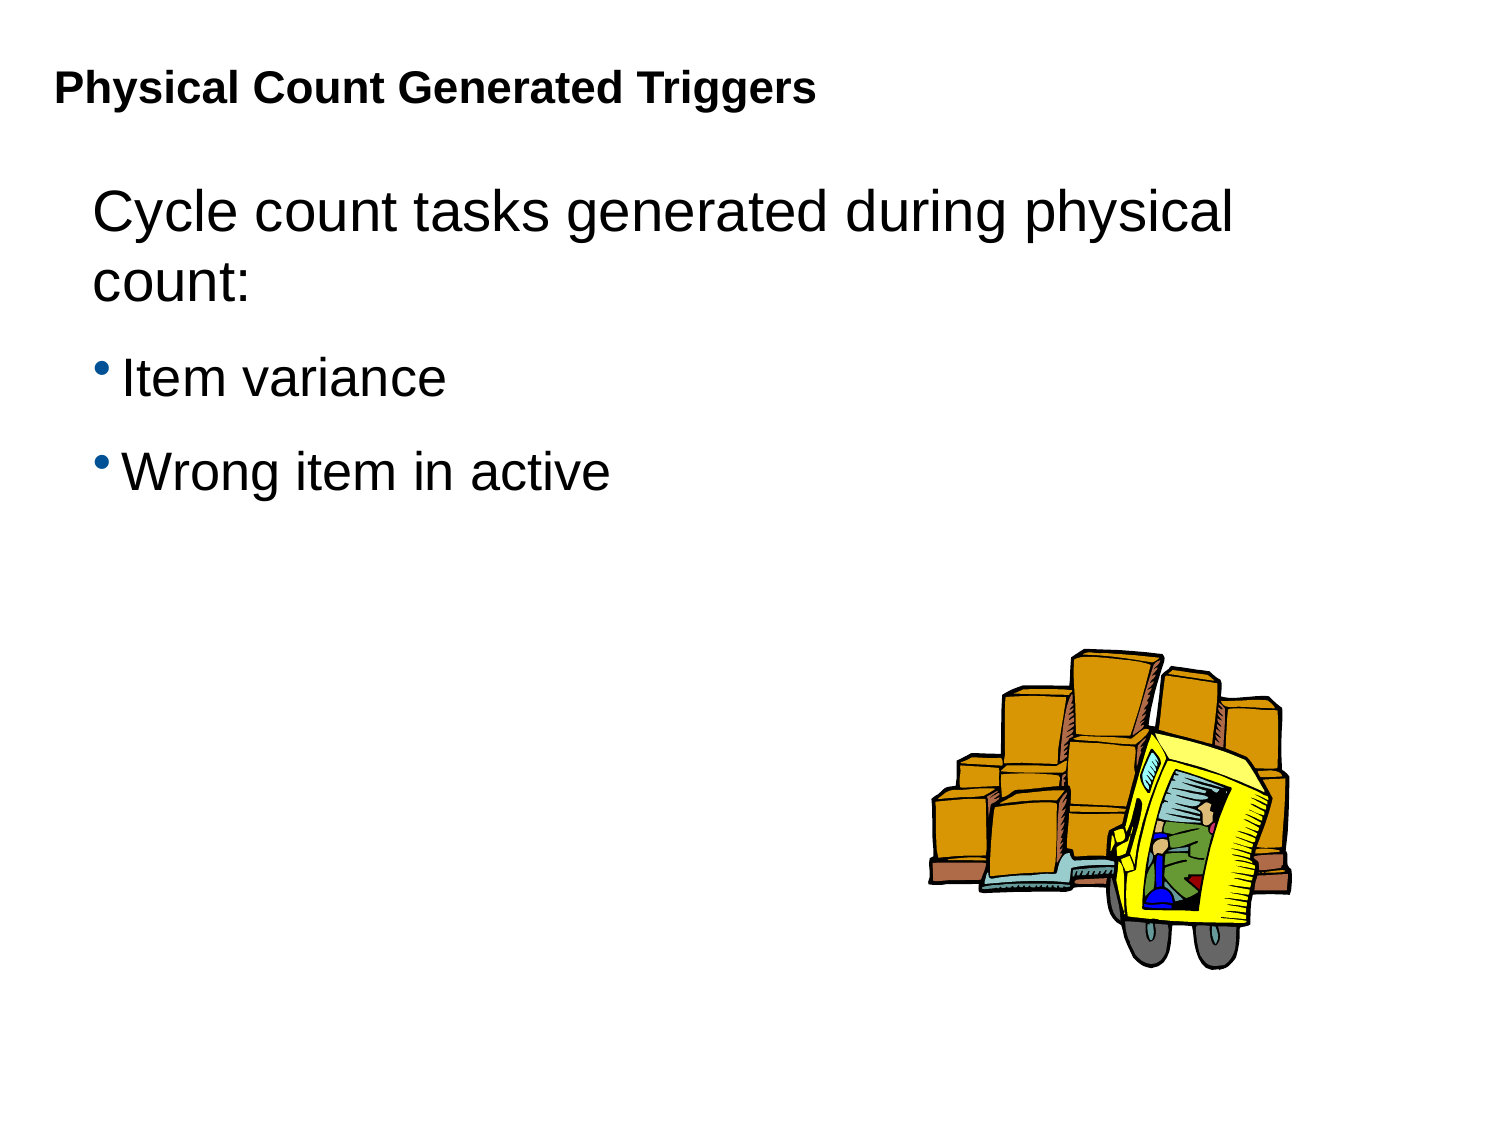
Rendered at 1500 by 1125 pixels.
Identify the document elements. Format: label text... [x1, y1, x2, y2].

list Cycle count tasks generated during physical count: Item variance Wrong item in active [77, 165, 1388, 685]
title Physical Count Generated Triggers [38, 49, 1472, 151]
picture [927, 648, 1293, 976]
